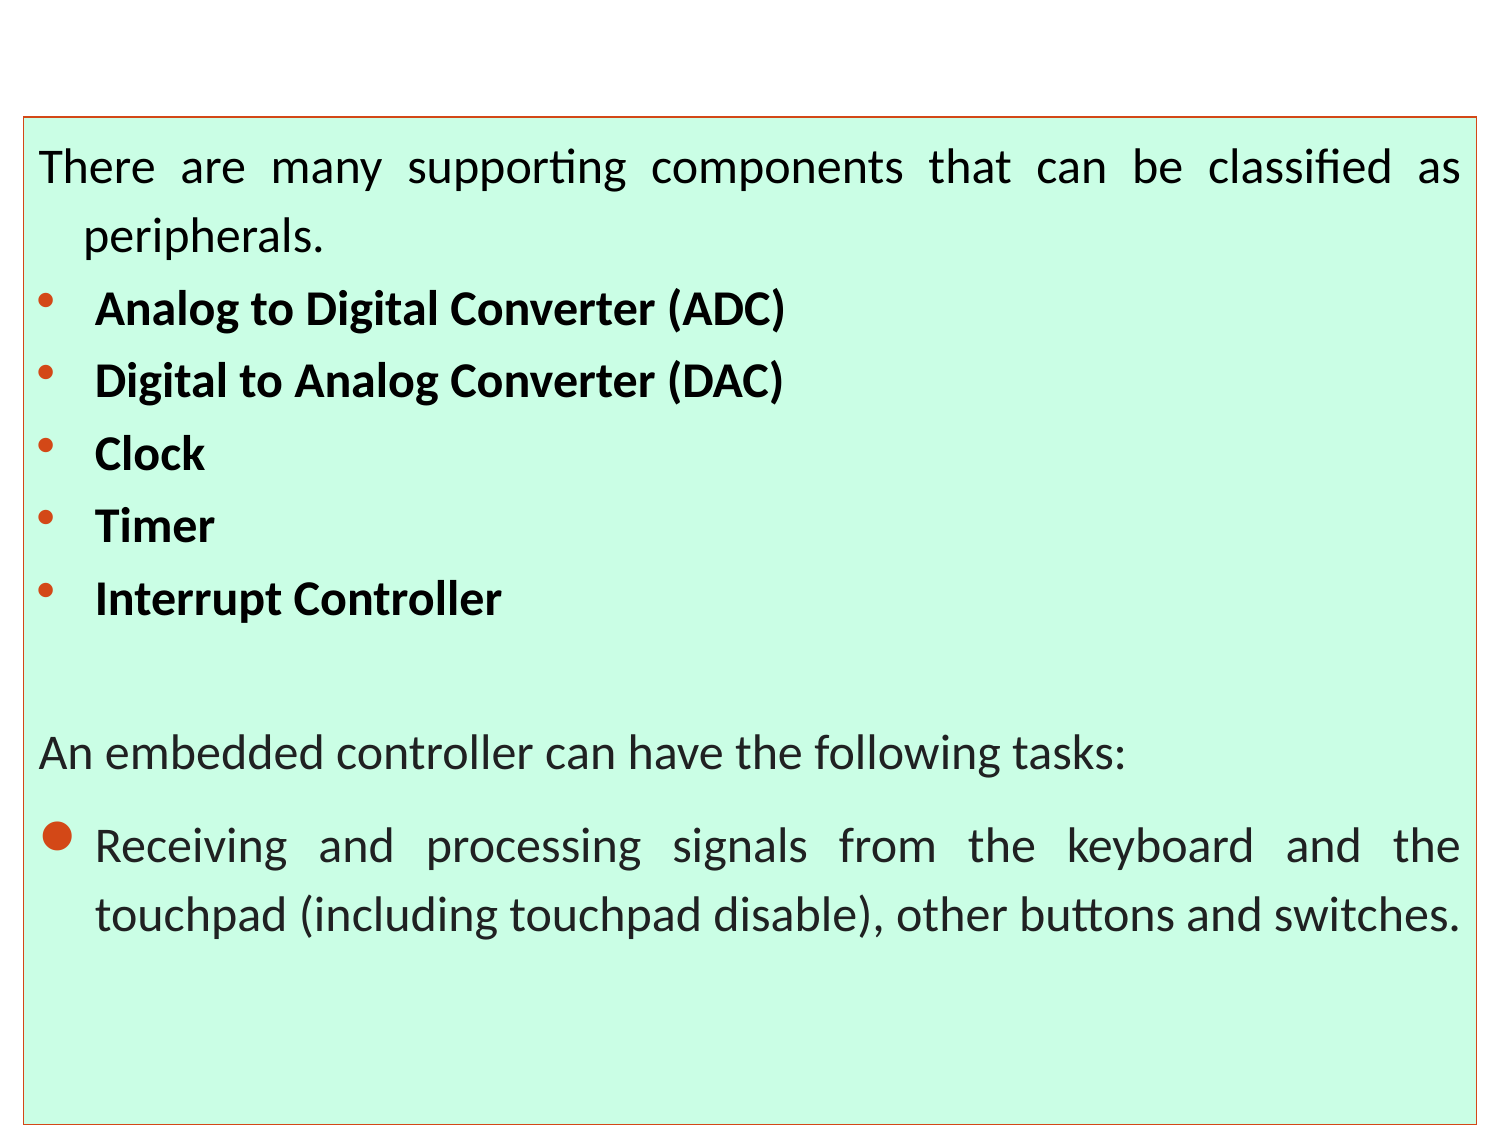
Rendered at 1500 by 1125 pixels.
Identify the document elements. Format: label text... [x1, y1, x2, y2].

list There are many supporting components that can be classified as peripherals. Analog to Digital Converter (ADC) Digital to Analog Converter (DAC) Clock Timer Interrupt Controller An embedded controller can have the following tasks: Receiving and processing signals from the keyboard and the touchpad (including touchpad disable), other buttons and switches. [23, 116, 1477, 1125]
